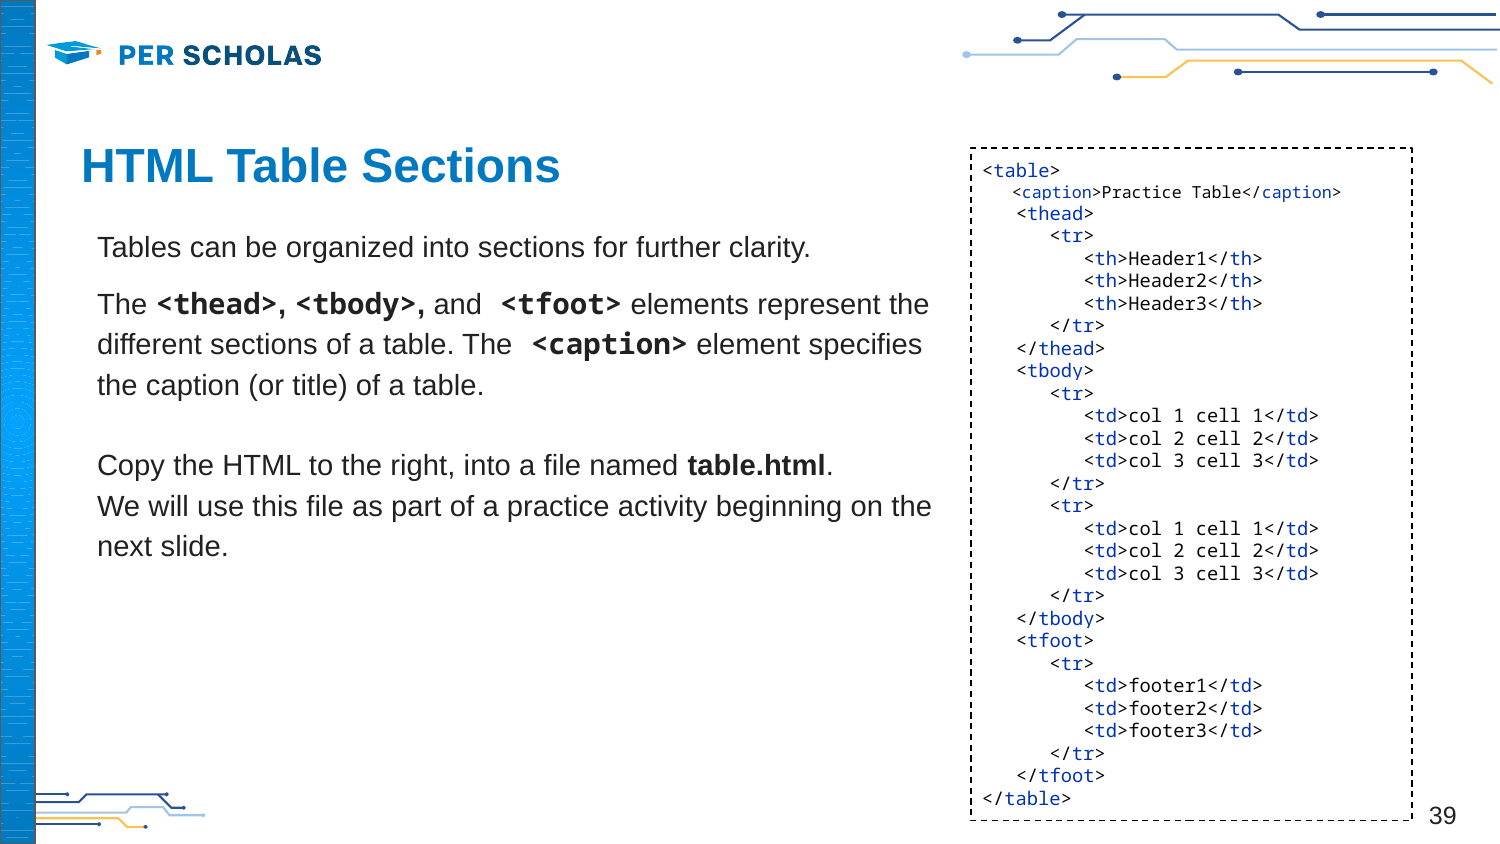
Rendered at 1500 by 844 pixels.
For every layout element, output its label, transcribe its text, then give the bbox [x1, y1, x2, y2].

picture [36, 17, 339, 83]
list Tables can be organized into sections for further clarity. The <thead>, <tbody>, and <tfoot> elements represent the different sections of a table. The <caption> element specifies the caption (or title) of a table. Copy the HTML to the right, into a file named table.html. We will use this file as part of a practice activity beginning on the next slide. [85, 211, 952, 769]
text_box <table> <caption>Practice Table</caption> <thead> <tr> <th>Header1</th> <th>Header2</th> <th>Header3</th> </tr> </thead> <tbody> <tr> <td>col 1 cell 1</td> <td>col 2 cell 2</td> <td>col 3 cell 3</td> </tr> <tr> <td>col 1 cell 1</td> <td>col 2 cell 2</td> <td>col 3 cell 3</td> </tr> </tbody> <tfoot> <tr> <td>footer1</td> <td>footer2</td> <td>footer3</td> </tr> </tfoot> </table> [970, 147, 1413, 821]
title HTML Table Sections [69, 119, 1402, 207]
slide_number ‹#› [1395, 768, 1491, 836]
